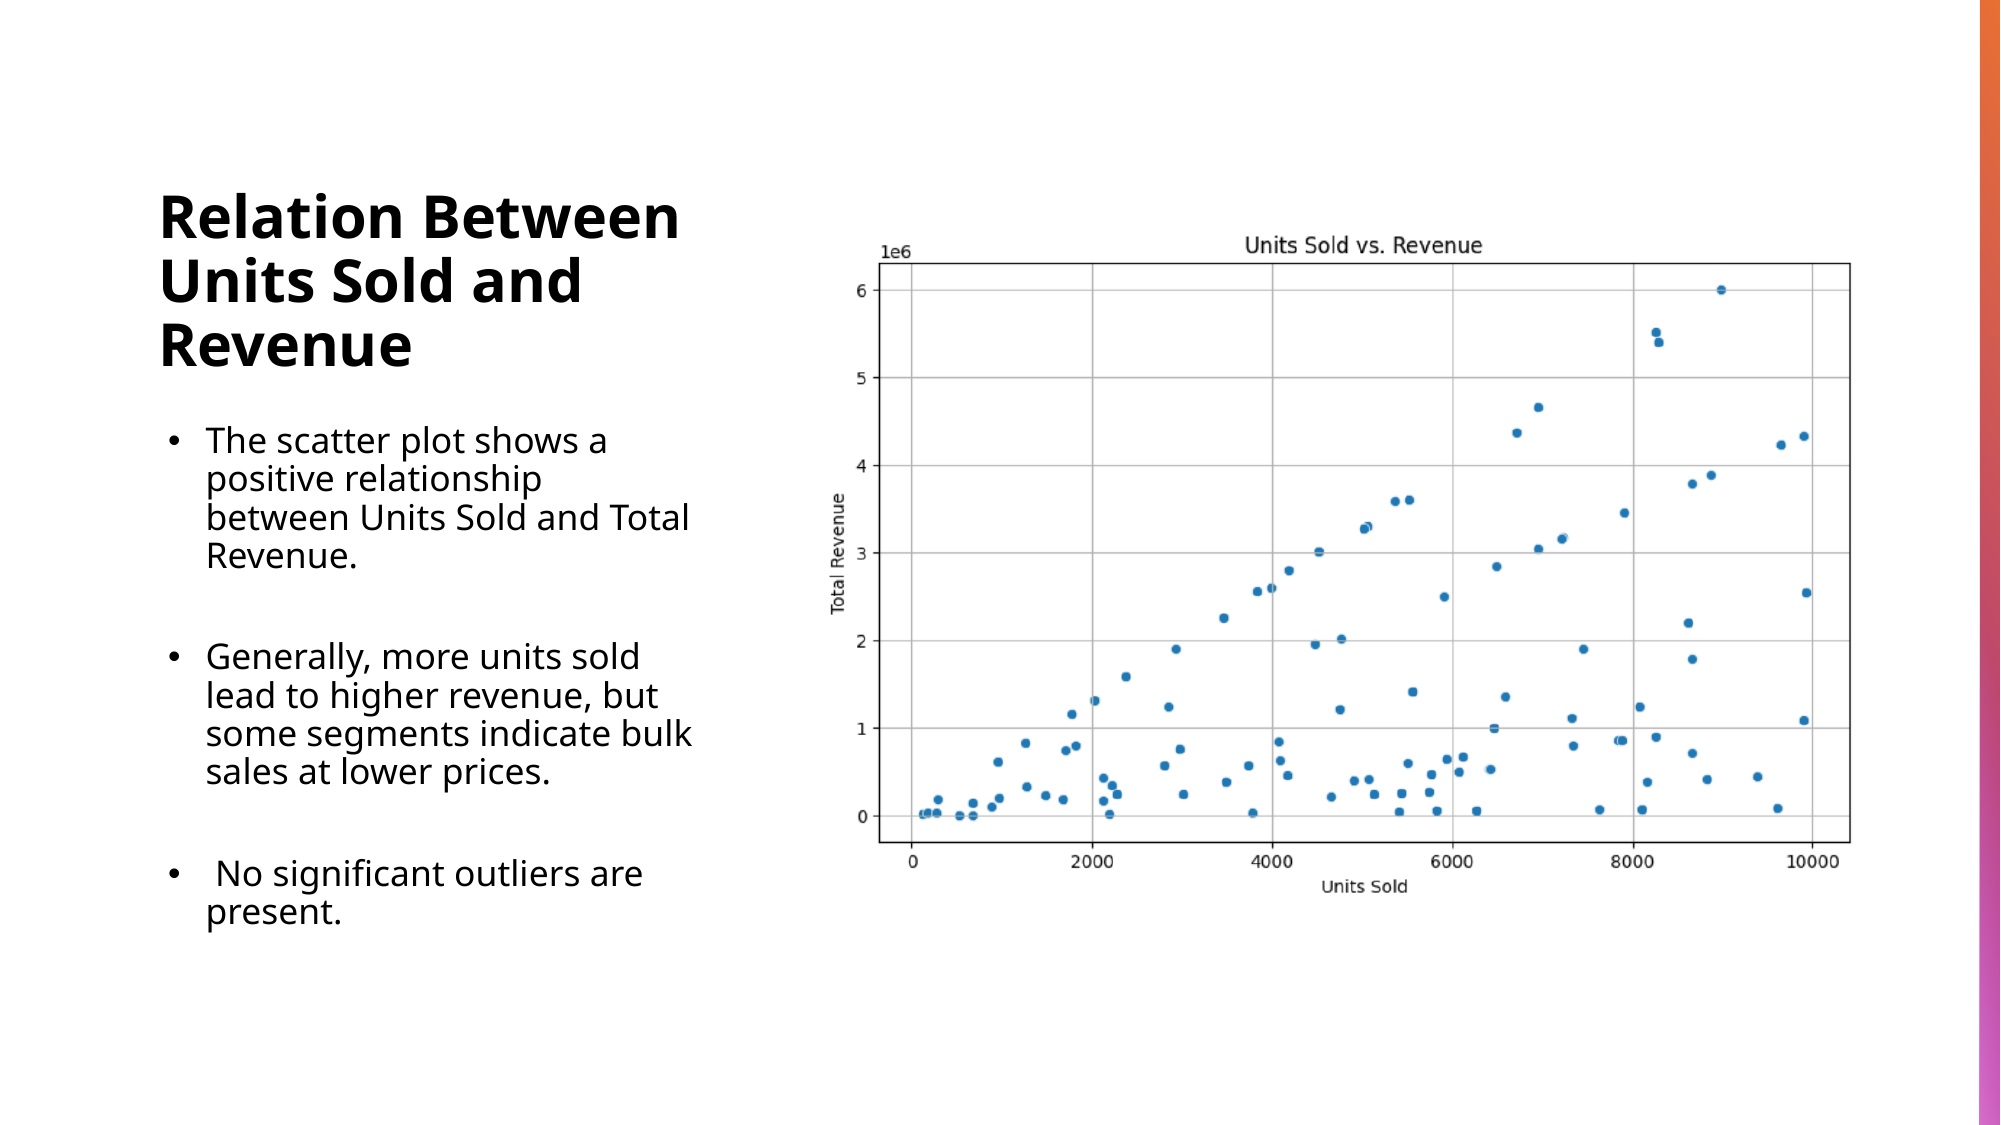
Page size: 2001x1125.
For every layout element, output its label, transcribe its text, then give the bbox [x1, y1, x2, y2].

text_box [1979, 0, 2000, 1125]
title Relation Between Units Sold and Revenue [143, 121, 711, 387]
text_box The scatter plot shows a positive relationship between Units Sold and Total Revenue. Generally, more units sold lead to higher revenue, but some segments indicate bulk sales at lower prices. No significant outliers are present. [143, 415, 711, 982]
picture [817, 226, 1867, 901]
